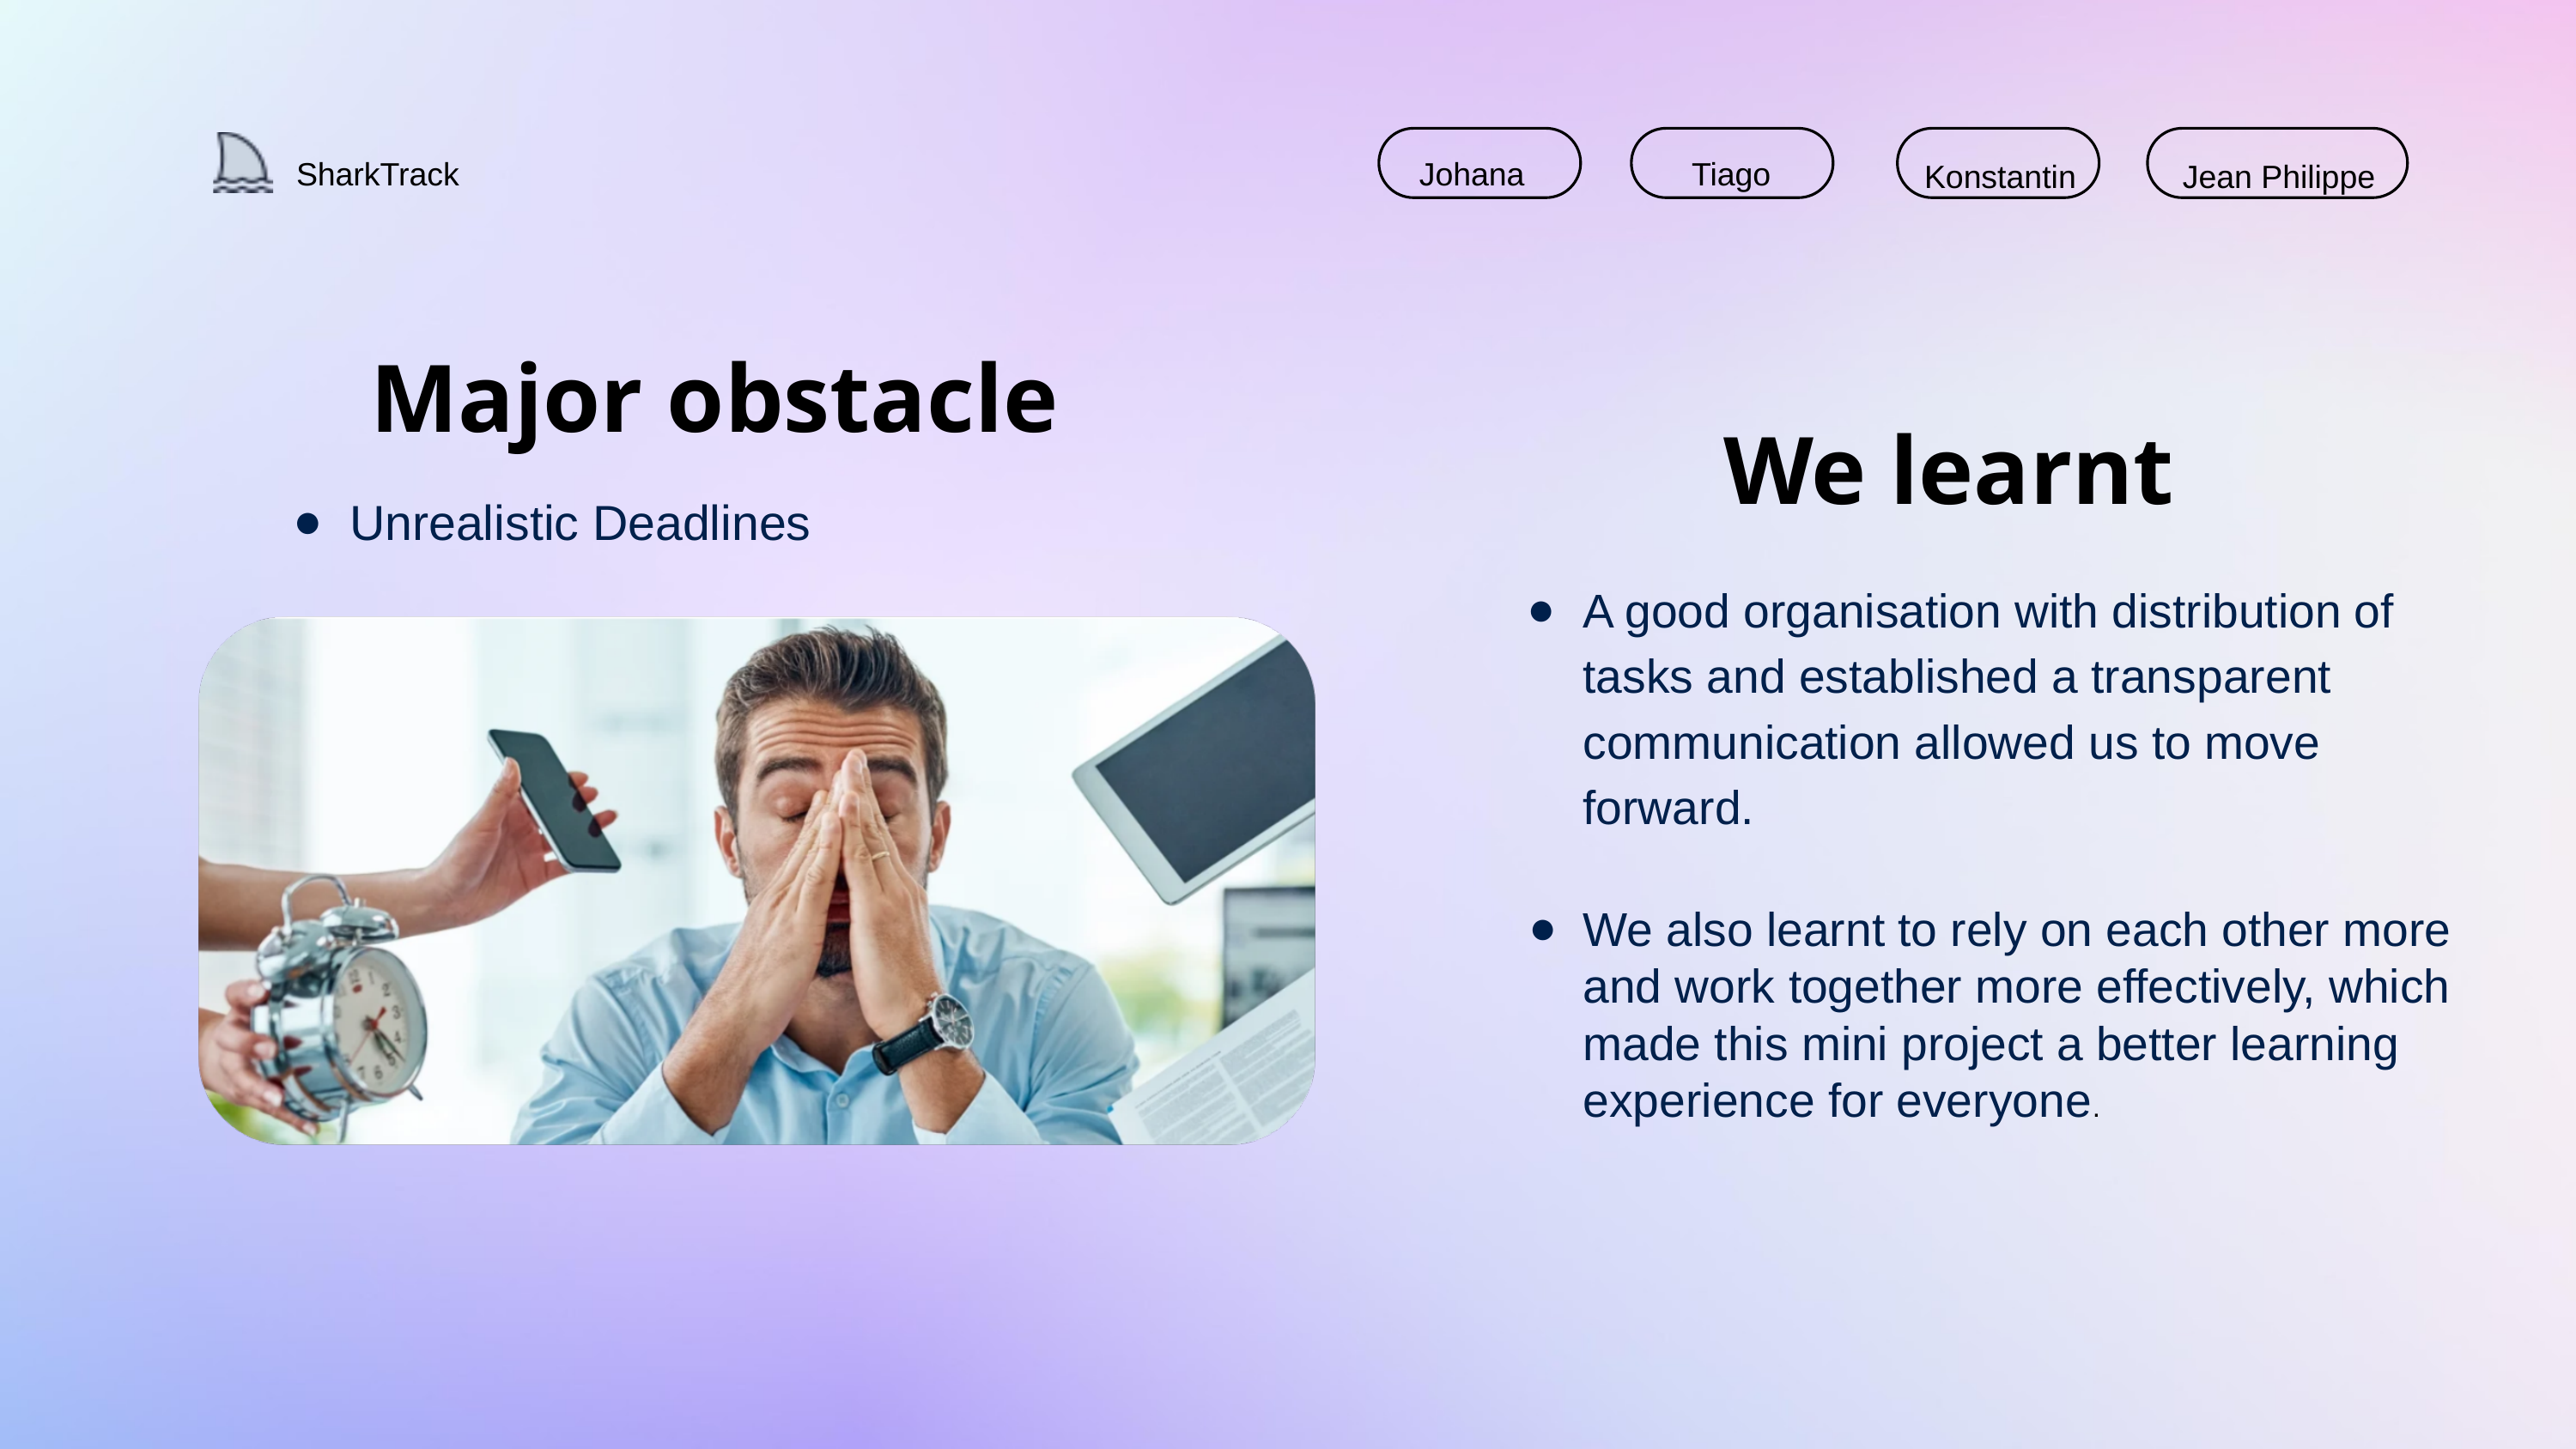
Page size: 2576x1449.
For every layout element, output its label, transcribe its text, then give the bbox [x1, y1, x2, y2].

picture [197, 615, 1317, 1146]
text_box Unrealistic Deadlines [285, 482, 1277, 610]
text_box SharkTrack [296, 138, 491, 193]
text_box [1378, 107, 1582, 198]
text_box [2147, 107, 2408, 198]
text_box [1897, 107, 2099, 198]
text_box Major obstacle [155, 324, 1274, 451]
text_box A good organisation with distribution of tasks and established a transparent communication allowed us to move forward. We also learnt to rely on each other more and work together more effectively, which made this mini project a better learning experience for everyone. [1518, 572, 2476, 1127]
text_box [1631, 107, 1834, 198]
text_box [213, 132, 274, 193]
text_box [0, 0, 2576, 1449]
text_box We learnt [1273, 397, 2576, 524]
